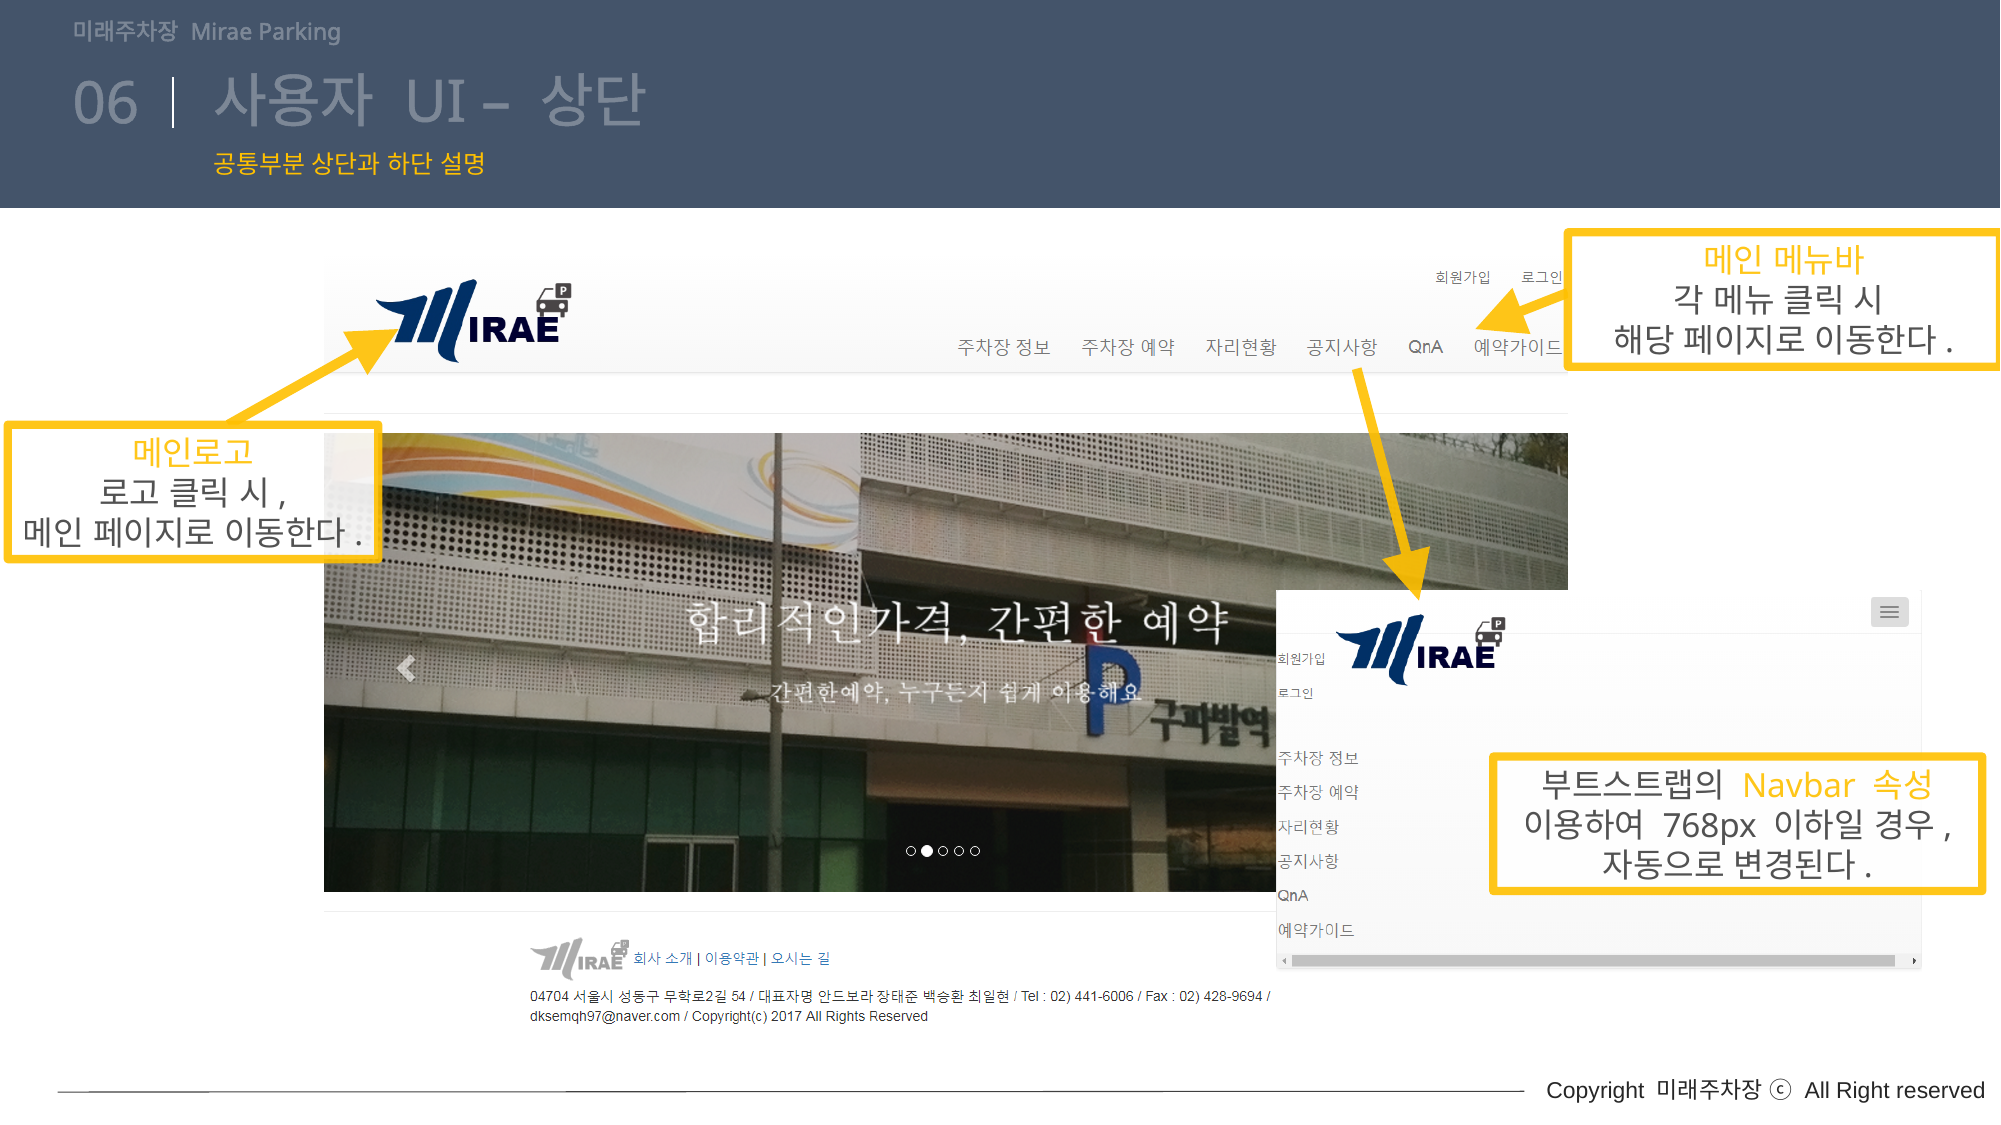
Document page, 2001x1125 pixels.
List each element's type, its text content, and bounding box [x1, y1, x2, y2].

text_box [1356, 368, 1420, 601]
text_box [228, 329, 399, 425]
text_box 메인로고 로고 클릭 시, 메인 페이지로 이동한다. [7, 424, 324, 560]
list 공통부분 상단과 하단 설명 [198, 147, 883, 184]
list 미래주차장 Mirae Parking [57, 12, 407, 53]
text_box 메인 메뉴바 각 메뉴 클릭 시 해당 페이지로 이동한다. [1567, 232, 2000, 367]
text_box 부트스트랩의 Navbar 속성 이용하여 768px 이하일 경우, 자동으로 변경된다. [1922, 756, 1983, 892]
title 사용자 UI – 상단 [198, 63, 883, 143]
picture [324, 256, 1922, 1074]
list 06 [57, 65, 199, 144]
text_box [1475, 292, 1568, 330]
